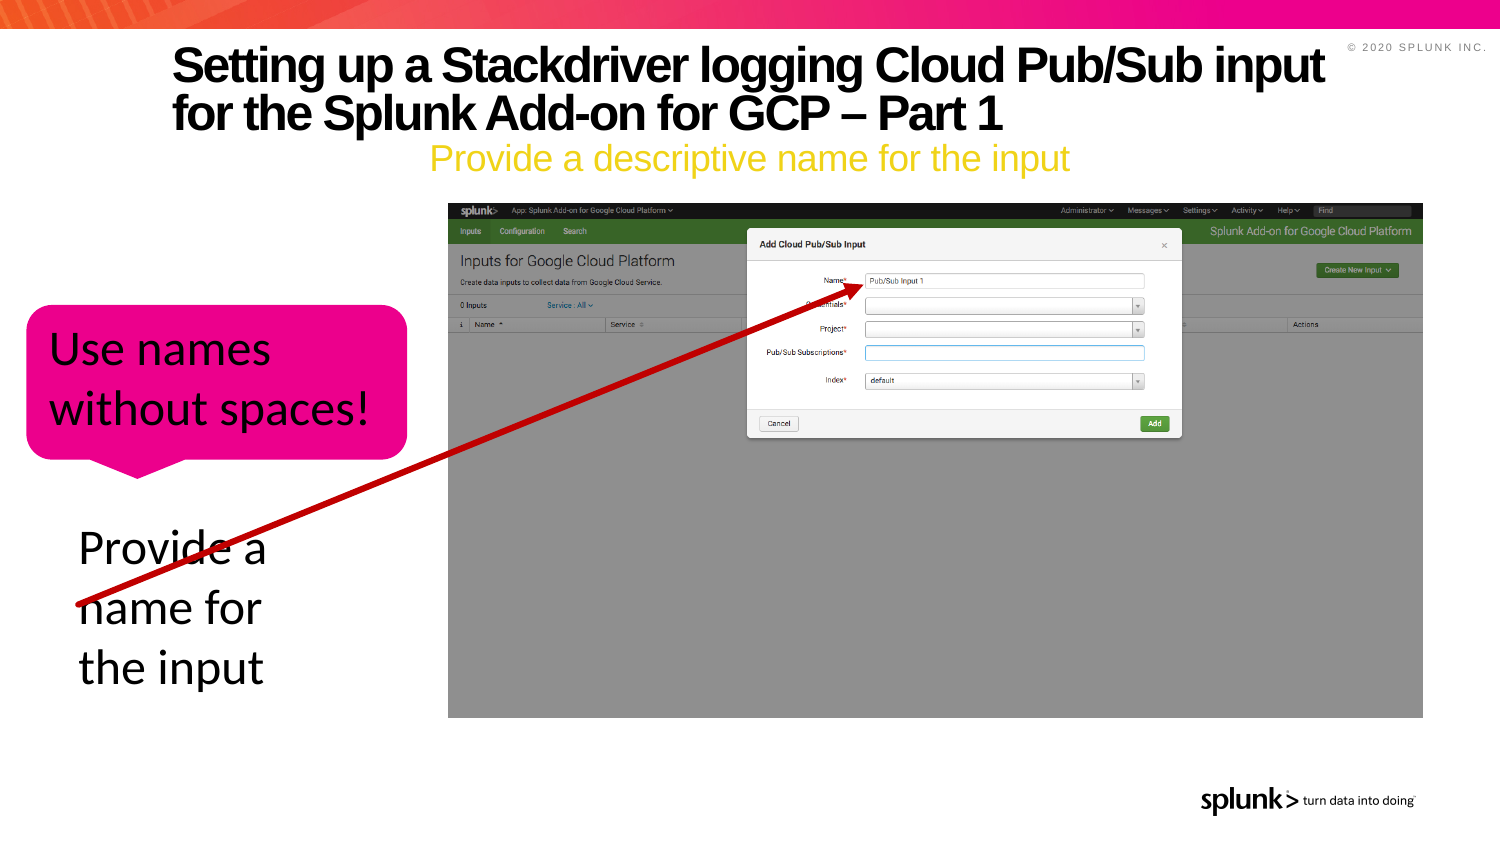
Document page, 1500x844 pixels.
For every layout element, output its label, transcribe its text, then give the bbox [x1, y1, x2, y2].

text_box [25, 303, 277, 481]
text_box Provide a name for the input [78, 528, 278, 695]
picture [0, 0, 1500, 29]
title Setting up a Stackdriver logging Cloud Pub/Sub input for the Splunk Add-on for GCP – Part 1 [171, 1, 1329, 137]
subtitle Provide a descriptive name for the input [56, 137, 1444, 172]
text_box Provide a name for the input [78, 514, 277, 600]
text_box Use names without spaces! [48, 315, 277, 436]
title Setting up a Stackdriver logging Cloud Pub/Sub input for the Splunk Add-on for GCP – Part 1 [171, 172, 1329, 183]
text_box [277, 284, 864, 606]
picture [1201, 787, 1416, 816]
picture [448, 203, 1423, 718]
